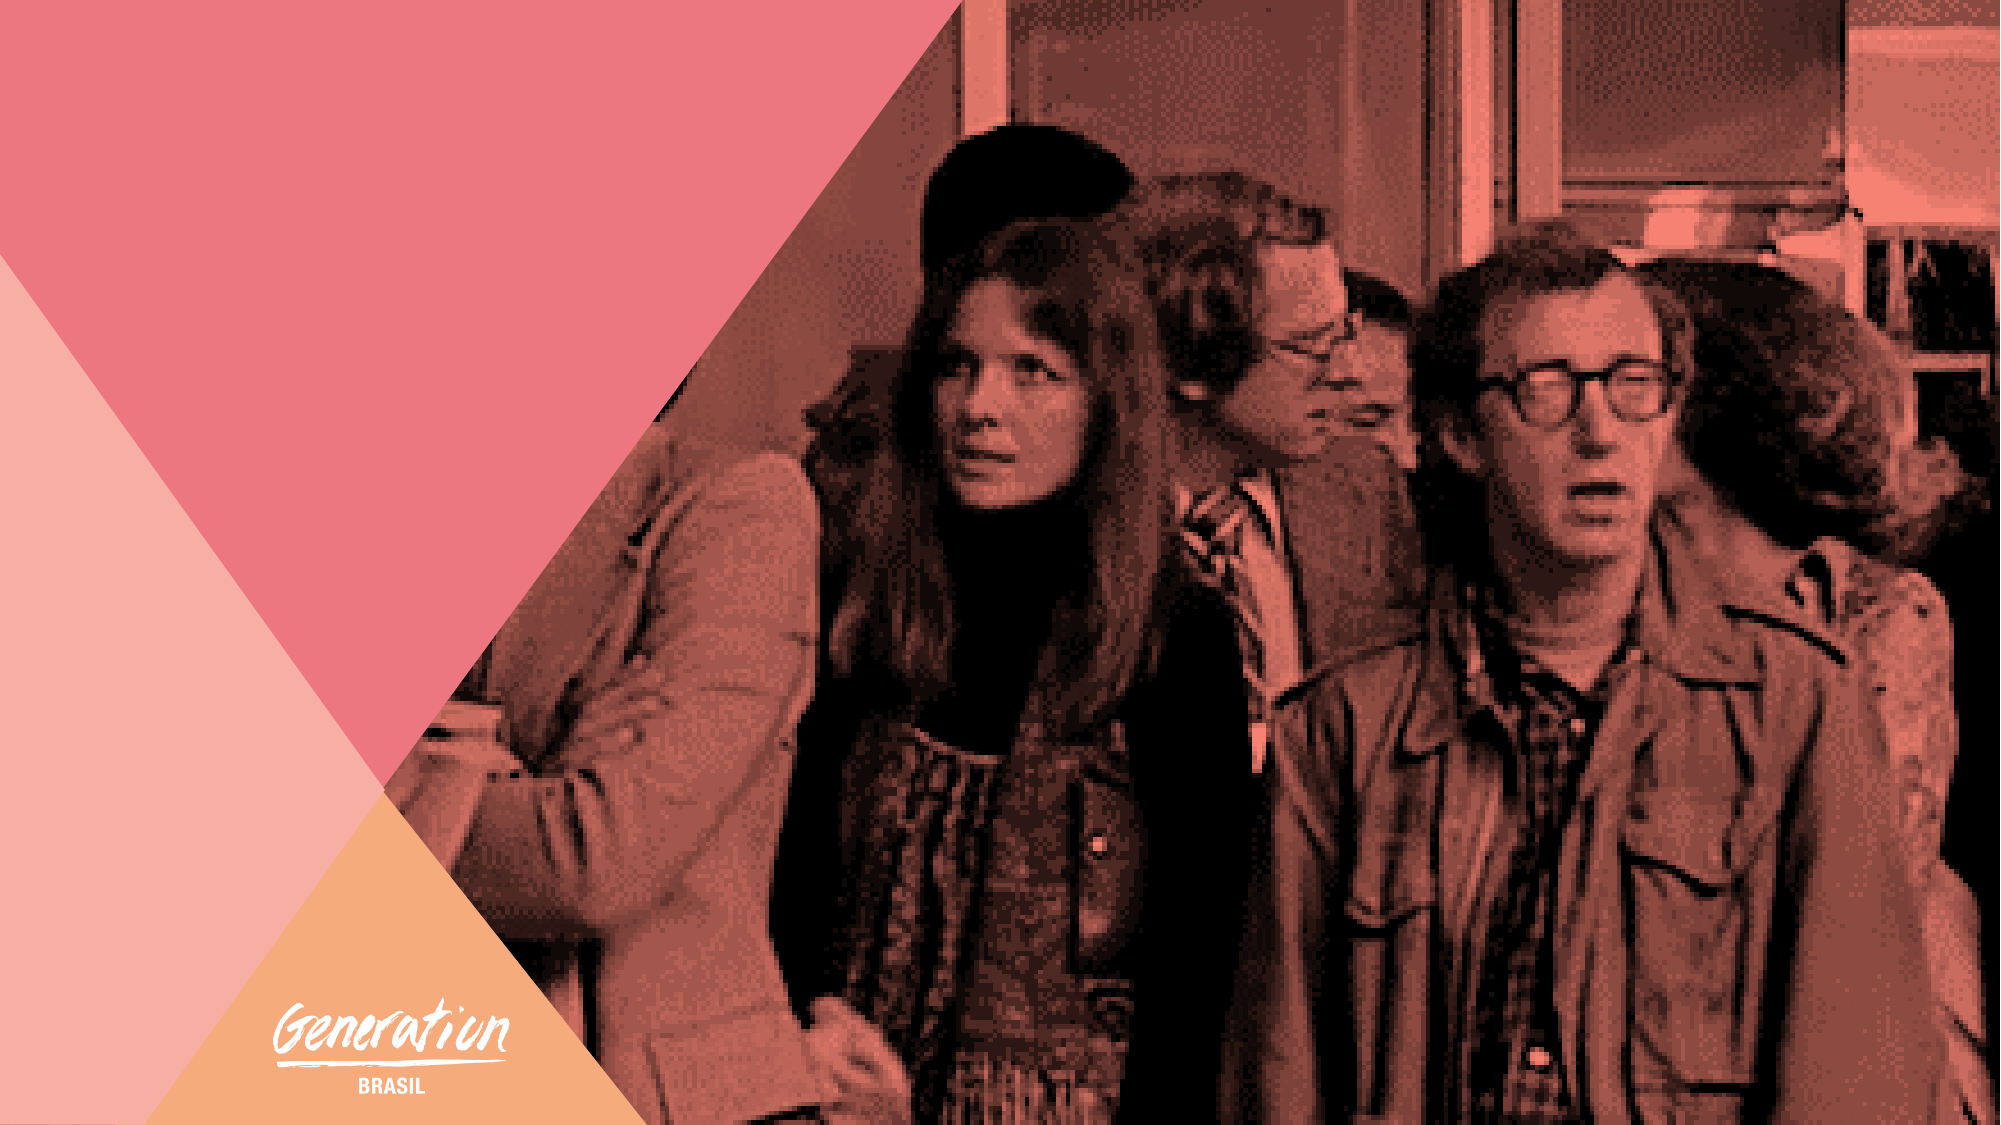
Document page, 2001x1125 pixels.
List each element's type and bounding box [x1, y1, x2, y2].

text_box [0, 0, 963, 1125]
picture [963, 0, 2000, 1125]
picture [272, 996, 511, 1094]
